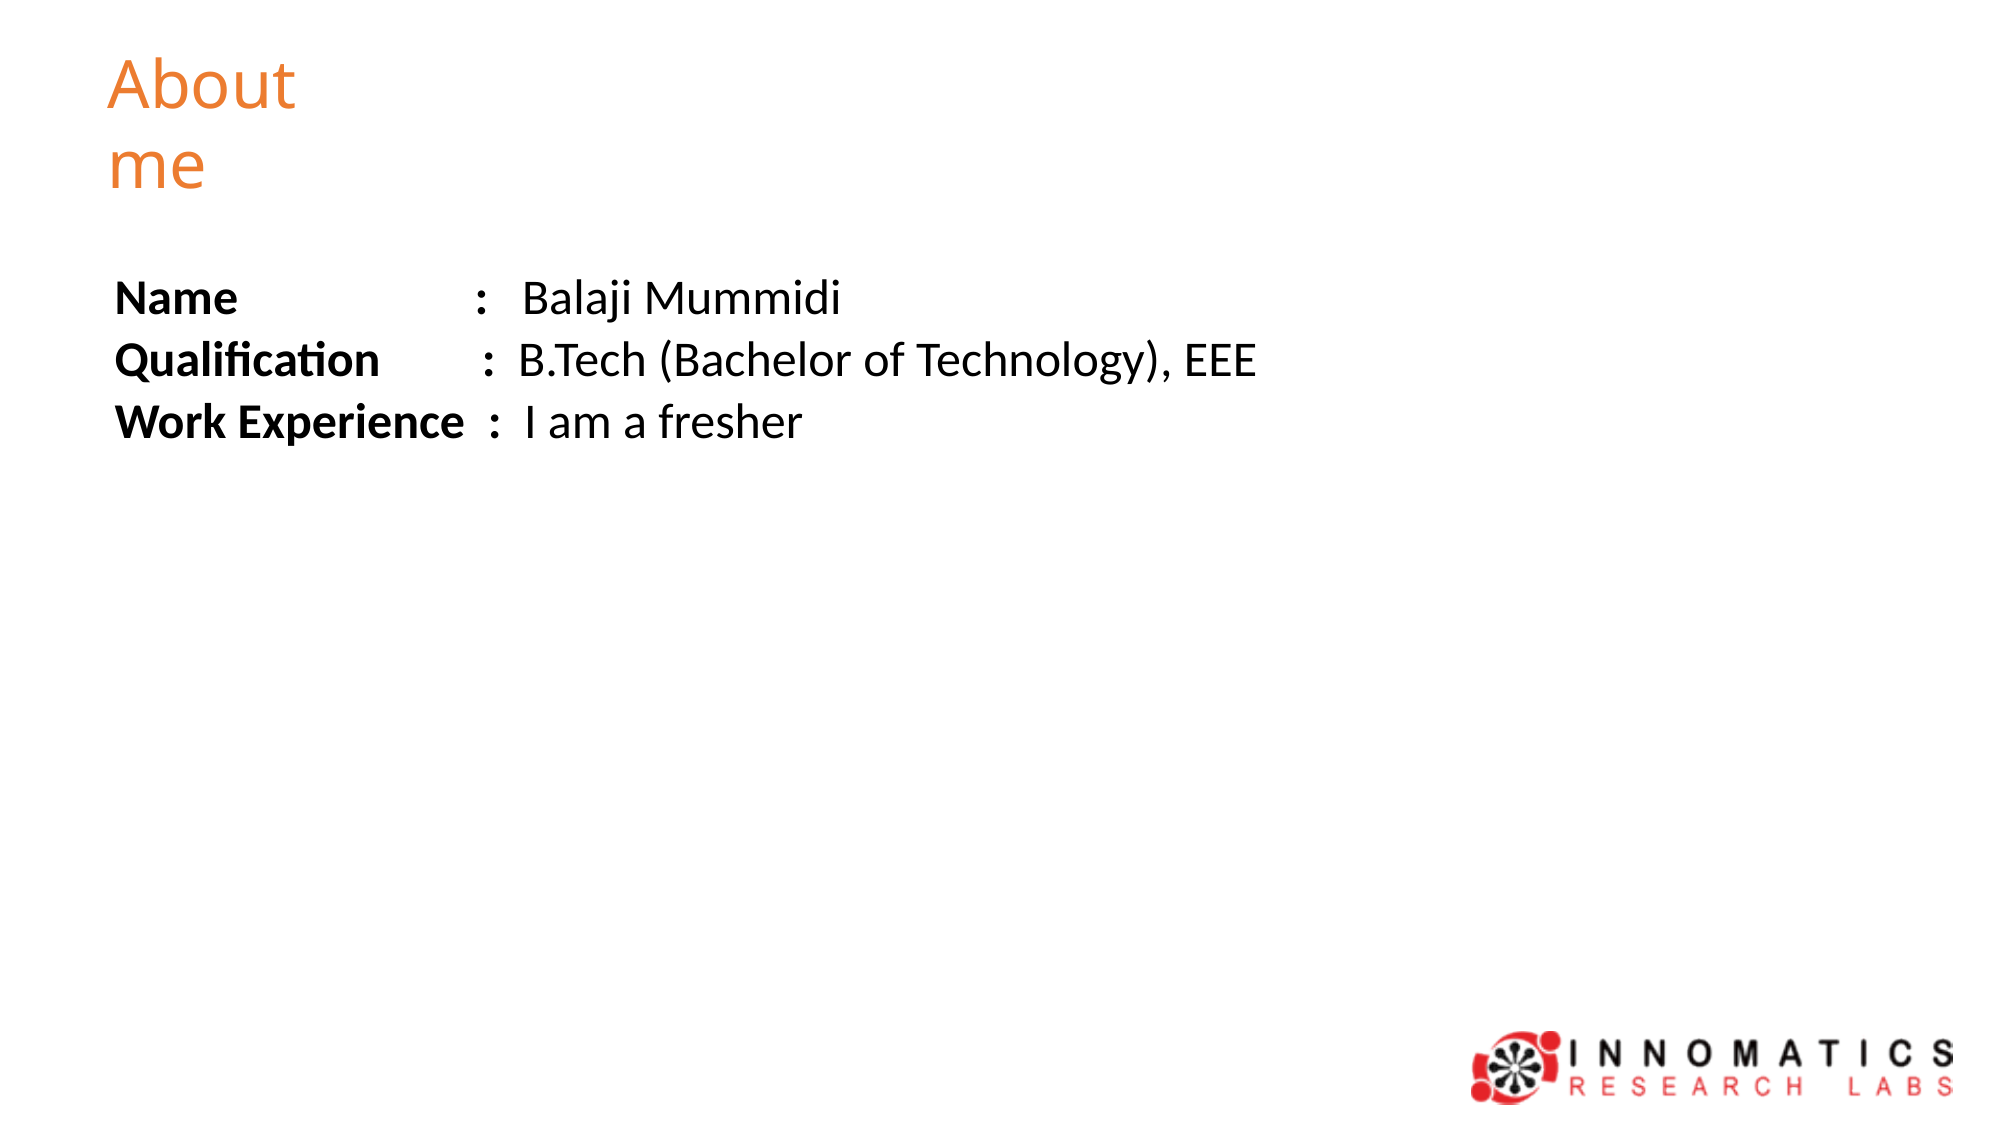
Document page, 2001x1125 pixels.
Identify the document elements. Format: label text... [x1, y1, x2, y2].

picture [1471, 1031, 1953, 1105]
text_box Name : Balaji Mummidi Qualification : B.Tech (Bachelor of Technology), EEE Work Experience : I am a fresher [112, 262, 2000, 449]
title About me [105, 39, 396, 230]
